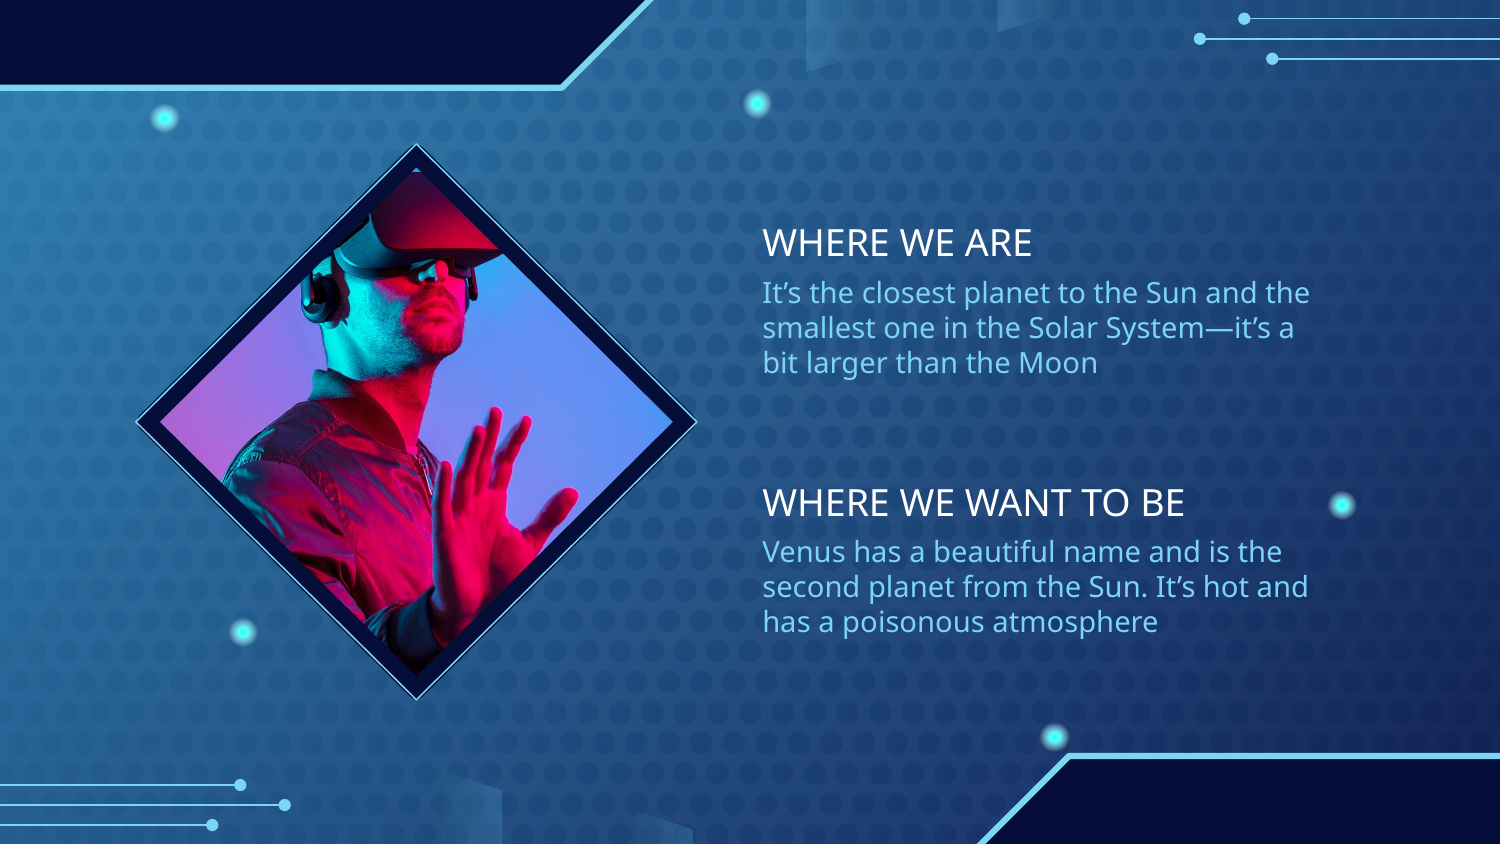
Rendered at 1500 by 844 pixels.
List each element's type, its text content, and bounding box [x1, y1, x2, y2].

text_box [135, 143, 698, 700]
title WHERE WE ARE [747, 212, 1354, 270]
title WHERE WE WANT TO BE [747, 472, 1354, 530]
subtitle It’s the closest planet to the Sun and the smallest one in the Solar System—it’s a bit larger than the Moon [747, 274, 1354, 379]
subtitle Venus has a beautiful name and is the second planet from the Sun. It’s hot and has a poisonous atmosphere [747, 533, 1354, 639]
